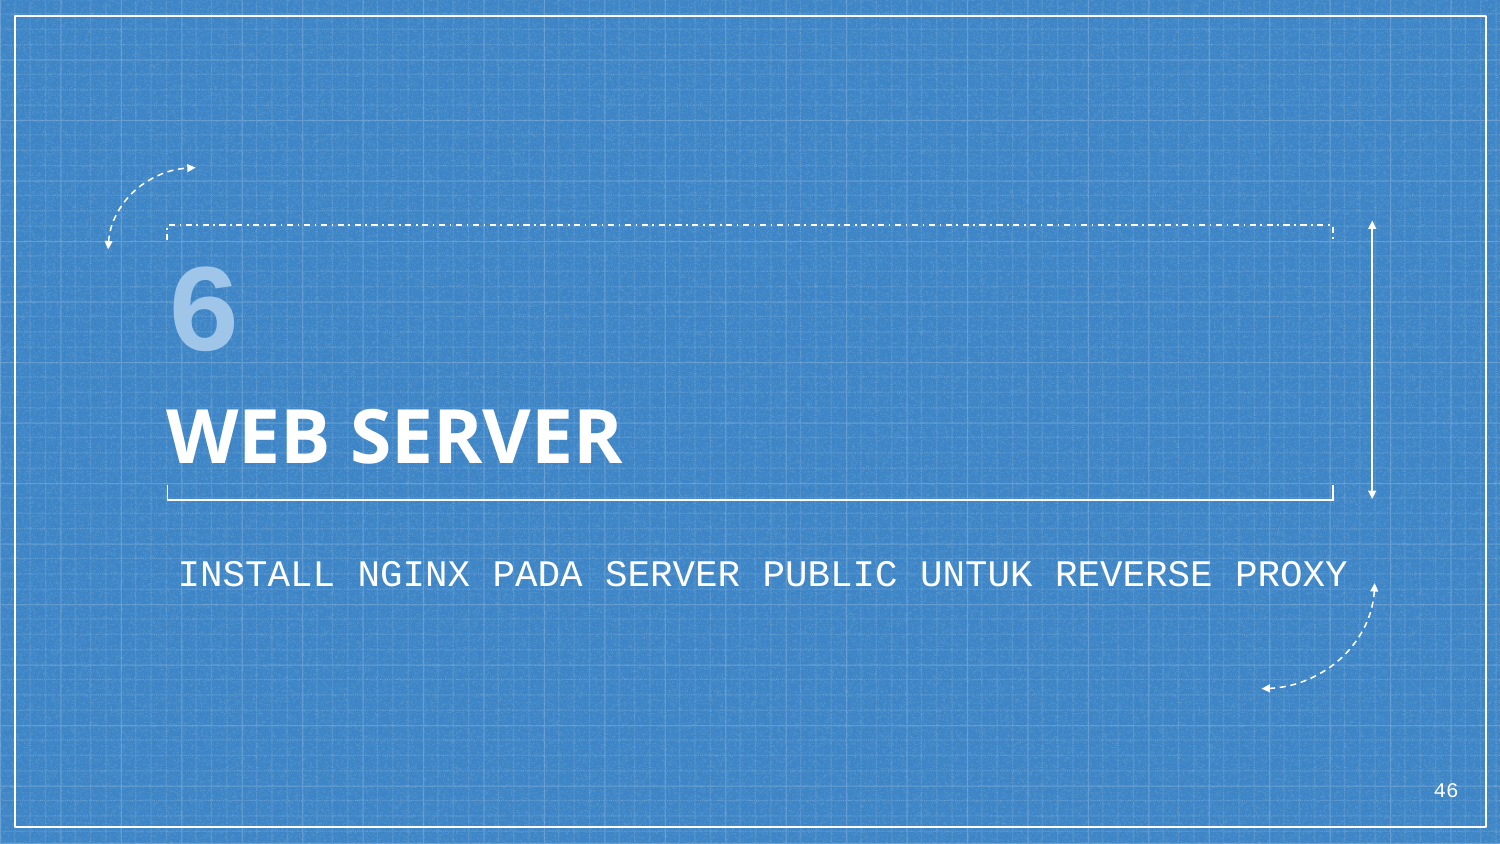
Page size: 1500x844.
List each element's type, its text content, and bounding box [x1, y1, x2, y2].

slide_number 46 [1398, 761, 1474, 810]
picture [0, 0, 1500, 844]
title 6 WEB SERVER [151, 210, 1334, 401]
subtitle INSTALL NGINX PADA SERVER PUBLIC UNTUK REVERSE PROXY [162, 534, 1375, 664]
